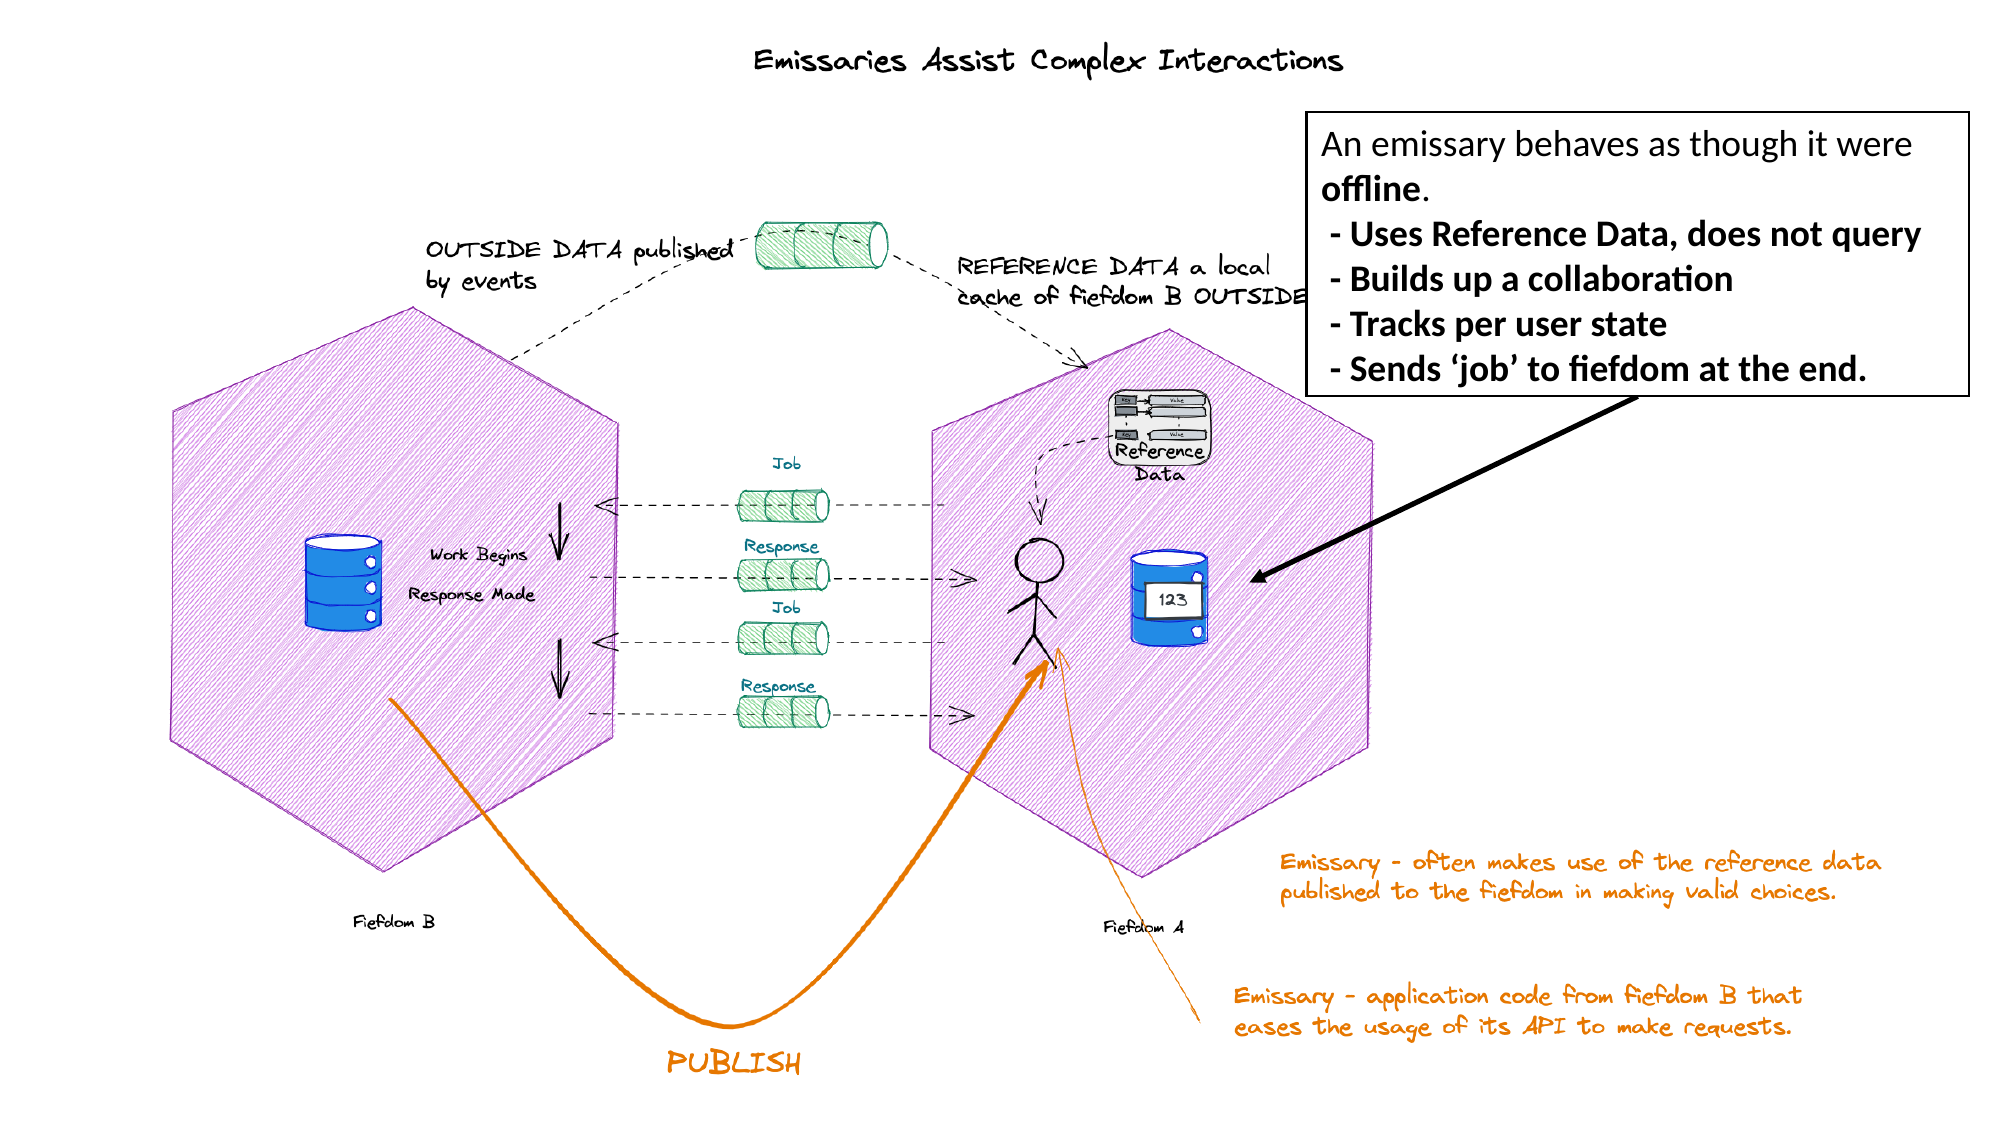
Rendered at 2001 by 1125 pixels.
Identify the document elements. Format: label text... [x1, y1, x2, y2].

picture [161, 33, 1890, 1092]
text_box An emissary behaves as though it were offline. - Uses Reference Data, does not query - Builds up a collaboration - Tracks per user state - Sends ‘job’ to fiefdom at the end. [1890, 111, 1970, 397]
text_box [1249, 399, 1638, 583]
